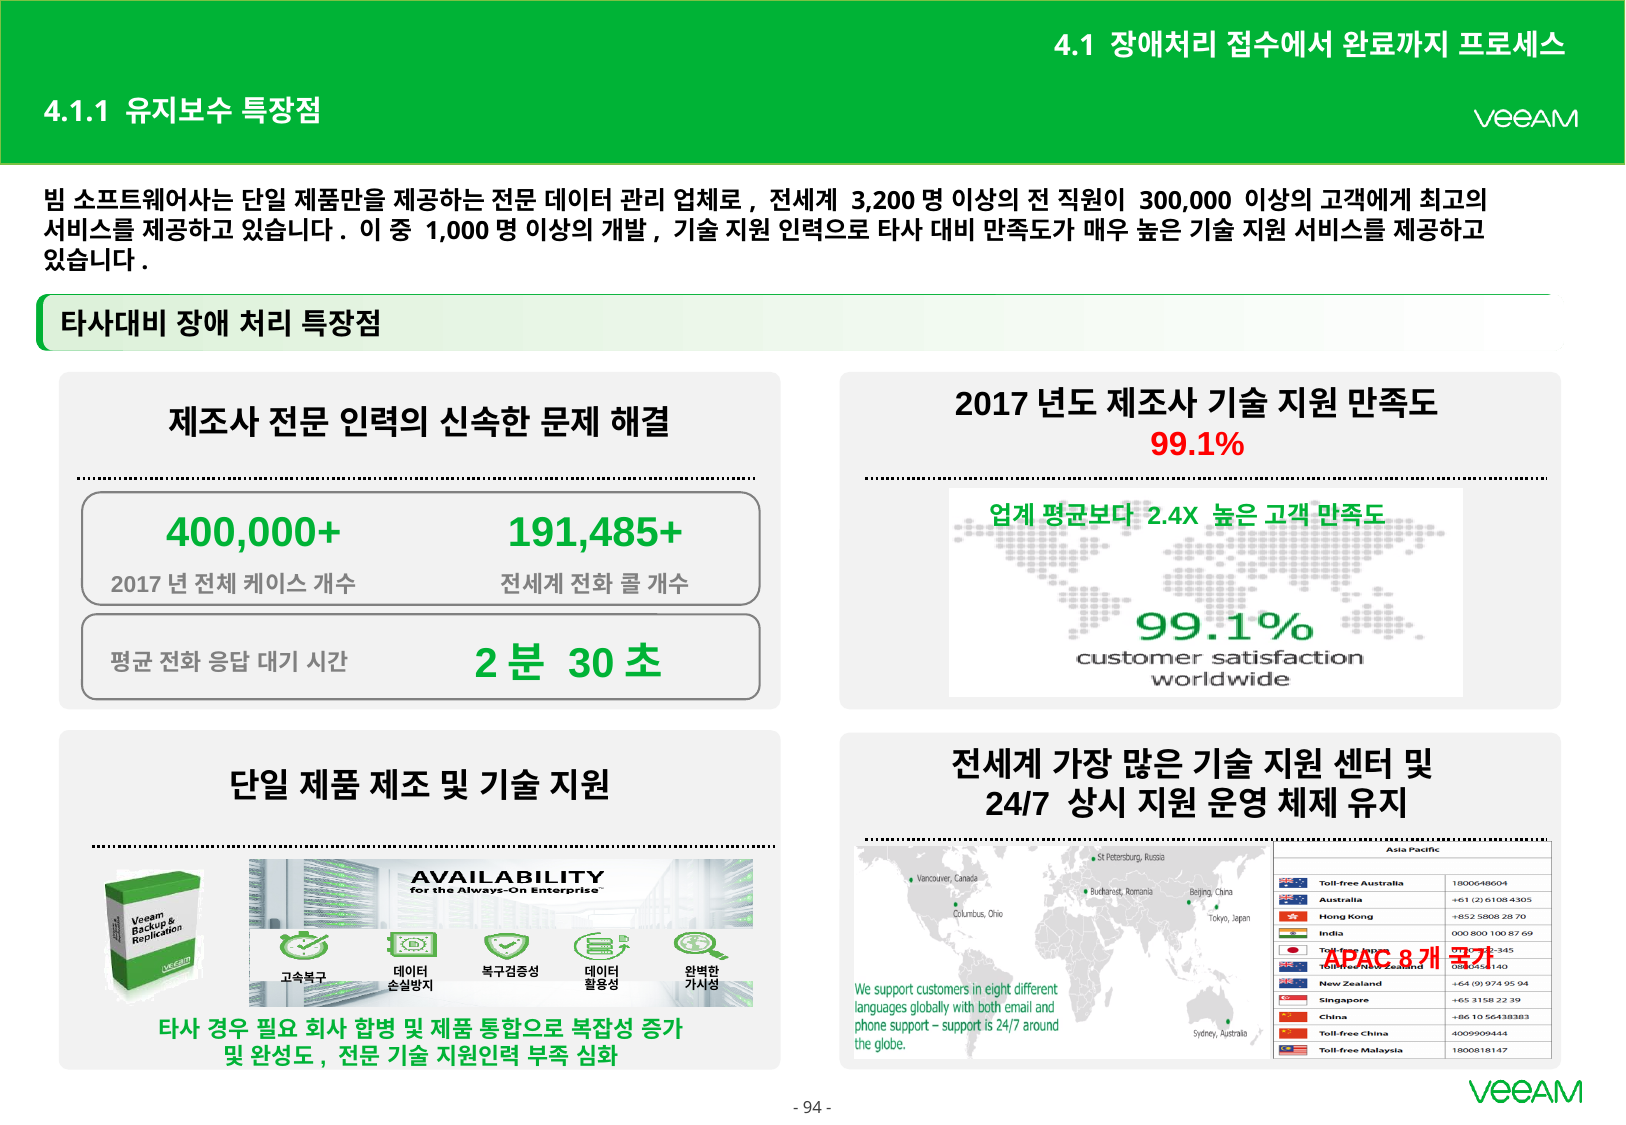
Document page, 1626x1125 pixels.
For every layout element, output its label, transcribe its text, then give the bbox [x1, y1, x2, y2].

title 4.1.1 유지보수 특장점 [28, 88, 989, 136]
text_box 타사대비 장애 처리 특장점 [43, 294, 1564, 351]
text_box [58, 371, 1562, 1078]
picture [1465, 100, 1586, 136]
picture [1465, 1074, 1586, 1110]
list 4.1 장애처리 접수에서 완료까지 프로세스 [862, 16, 1582, 76]
list 빔 소프트웨어사는 단일 제품만을 제공하는 전문 데이터 관리 업체로, 전세계 3,200명 이상의 전 직원이 300,000 이상의 고객에게 최고의 서비스를 제공하고 있습니다. 이 중 1,000명 이상의 개발, 기술 지원 인력으로 타사 대비 만족도가 매우 높은 기술 지원 서비스를 제공하고 있습니다. [28, 177, 1582, 355]
